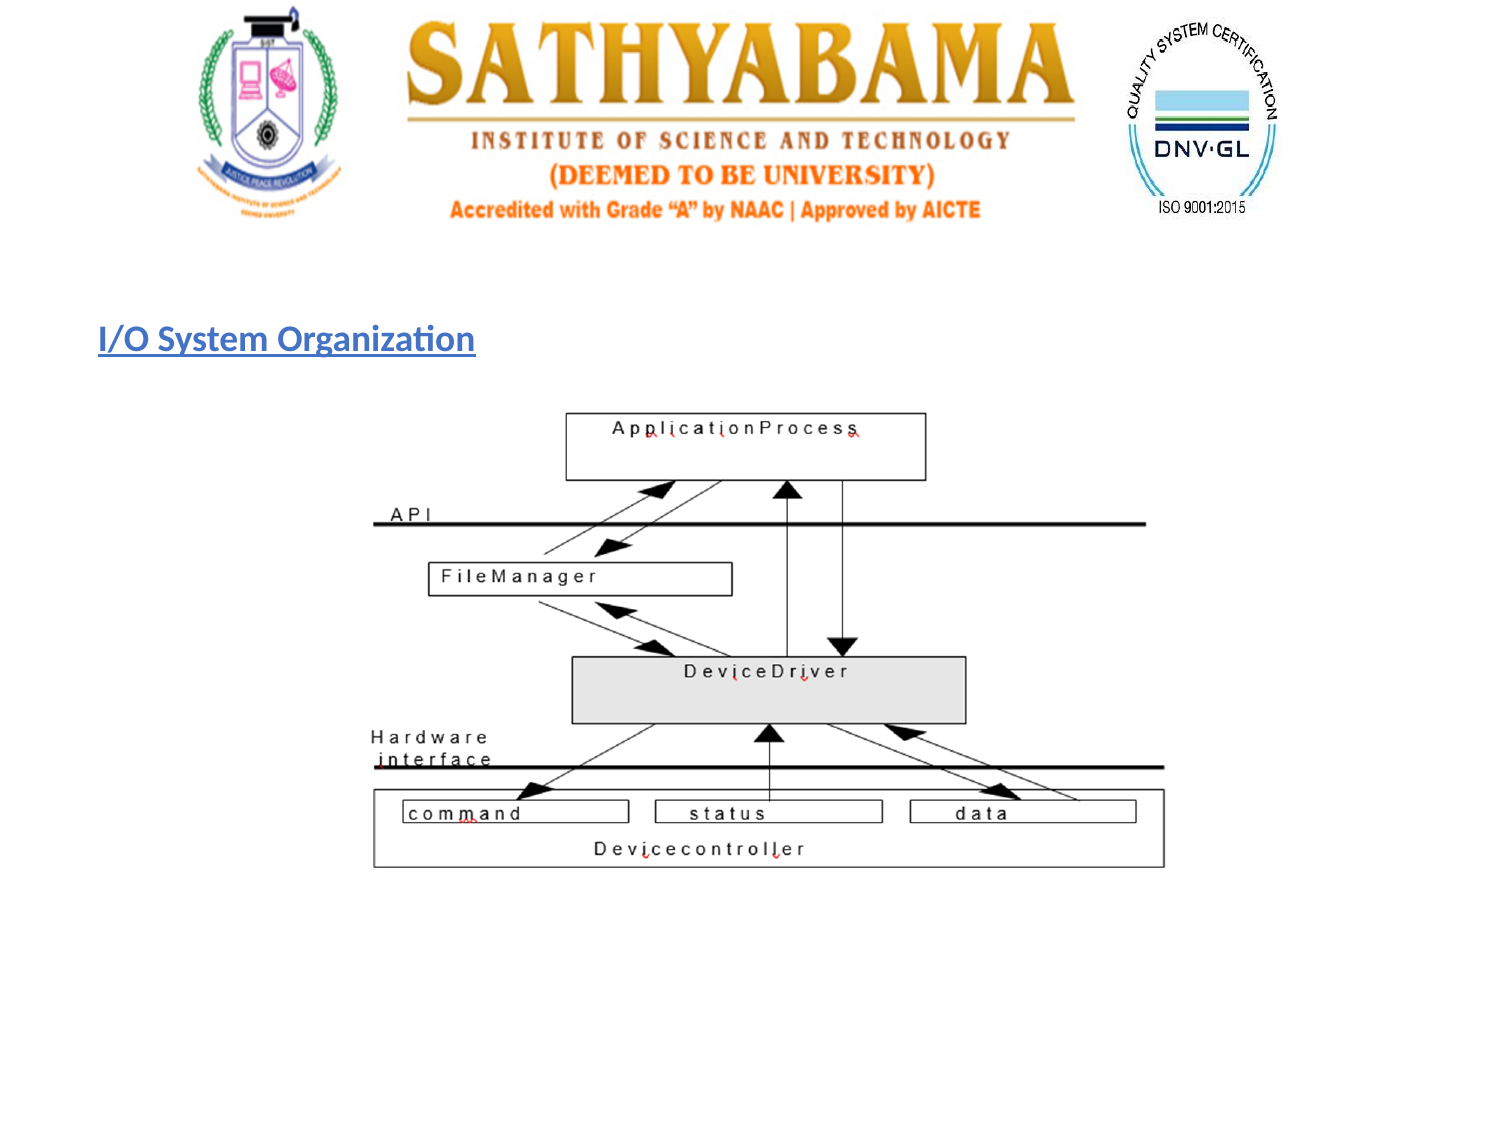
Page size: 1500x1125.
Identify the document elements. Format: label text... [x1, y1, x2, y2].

picture [397, 0, 1084, 230]
picture [307, 403, 1229, 898]
text_box I/O System Organization [83, 306, 1385, 457]
picture [1112, 8, 1283, 238]
picture [186, 3, 352, 227]
